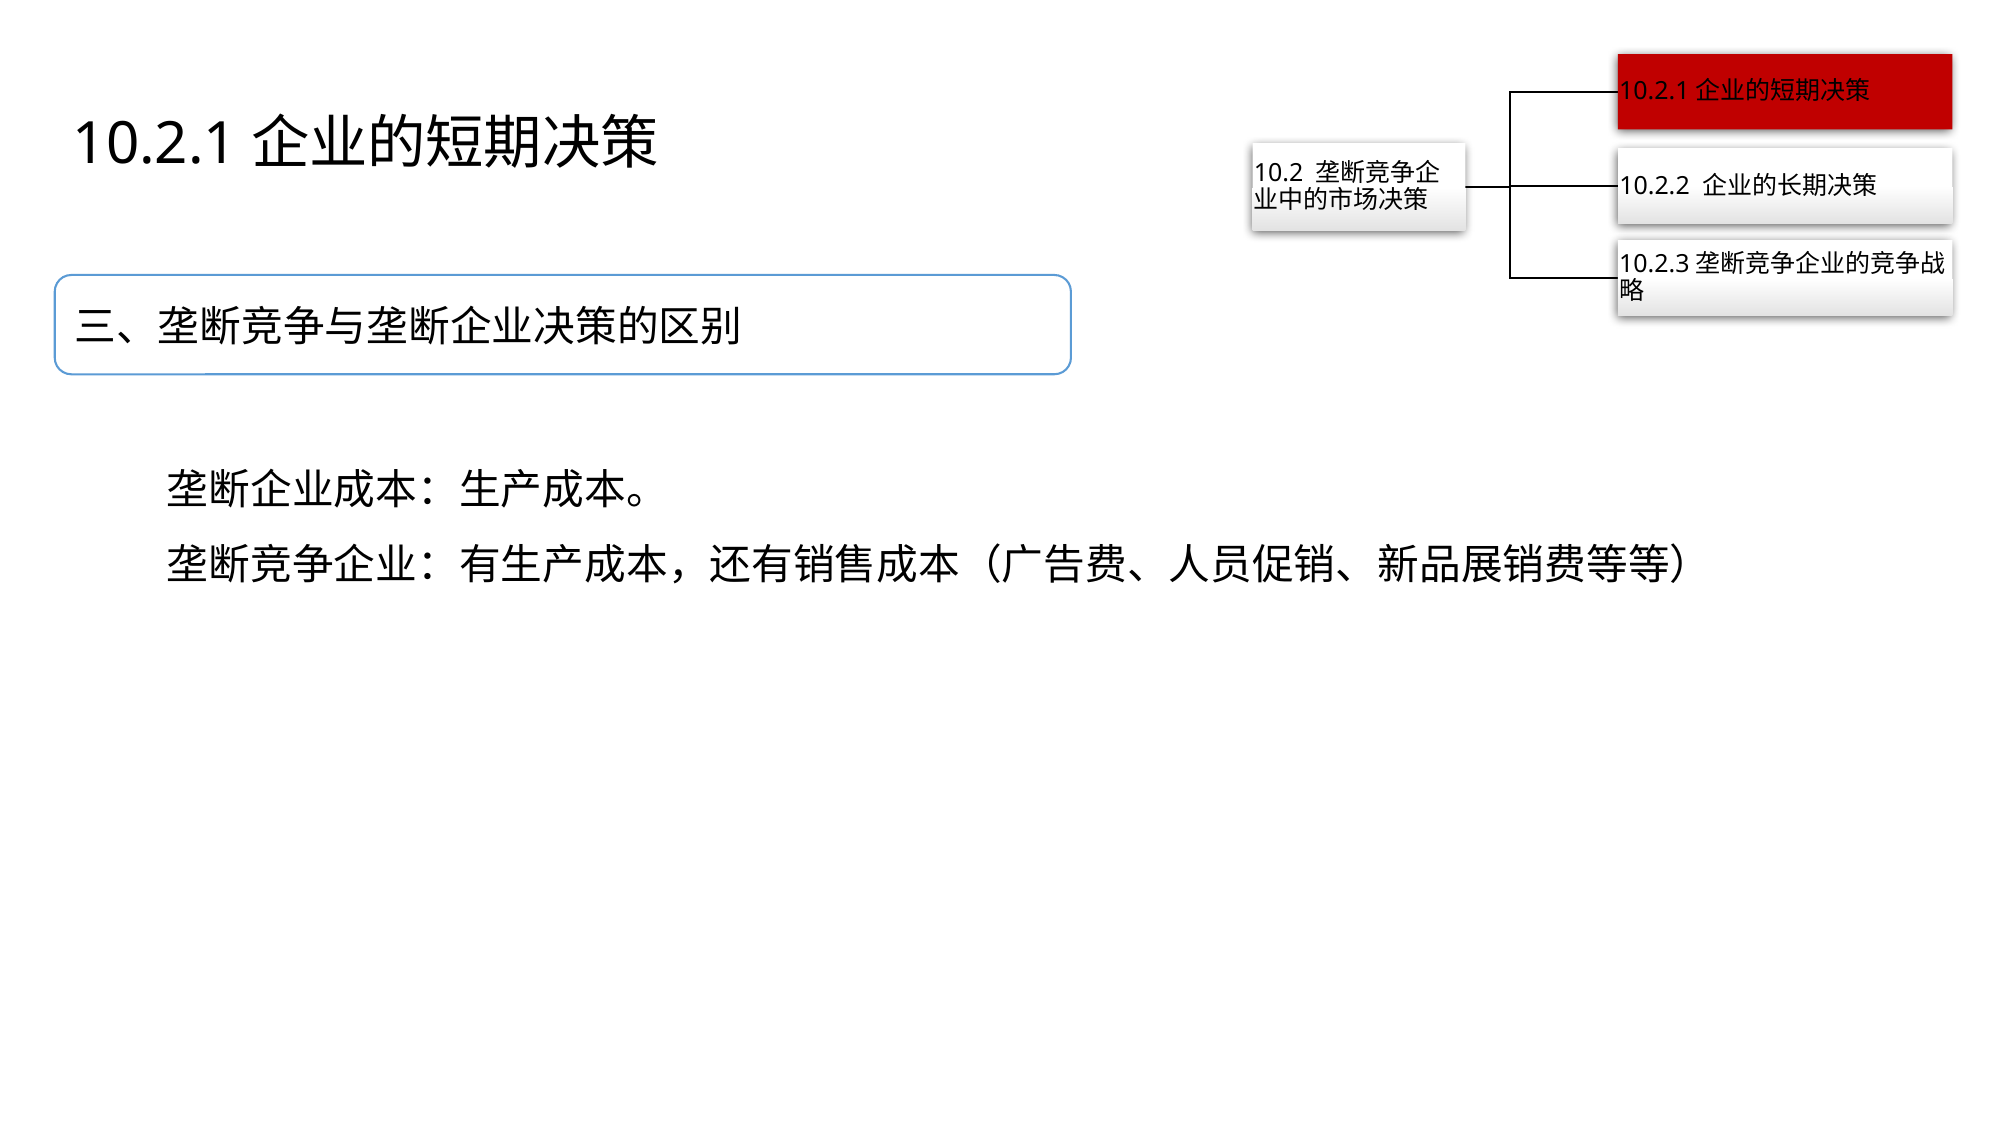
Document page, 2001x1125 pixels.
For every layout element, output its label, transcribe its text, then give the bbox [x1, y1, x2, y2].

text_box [1157, 0, 2000, 383]
text_box 垄断企业成本：生产成本。 垄断竞争企业：有生产成本，还有销售成本（广告费、人员促销、新品展销费等等） [152, 430, 1793, 595]
text_box 10.2.1企业的短期决策 [54, 95, 1157, 184]
text_box 三、垄断竞争与垄断企业决策的区别 [53, 273, 1072, 376]
